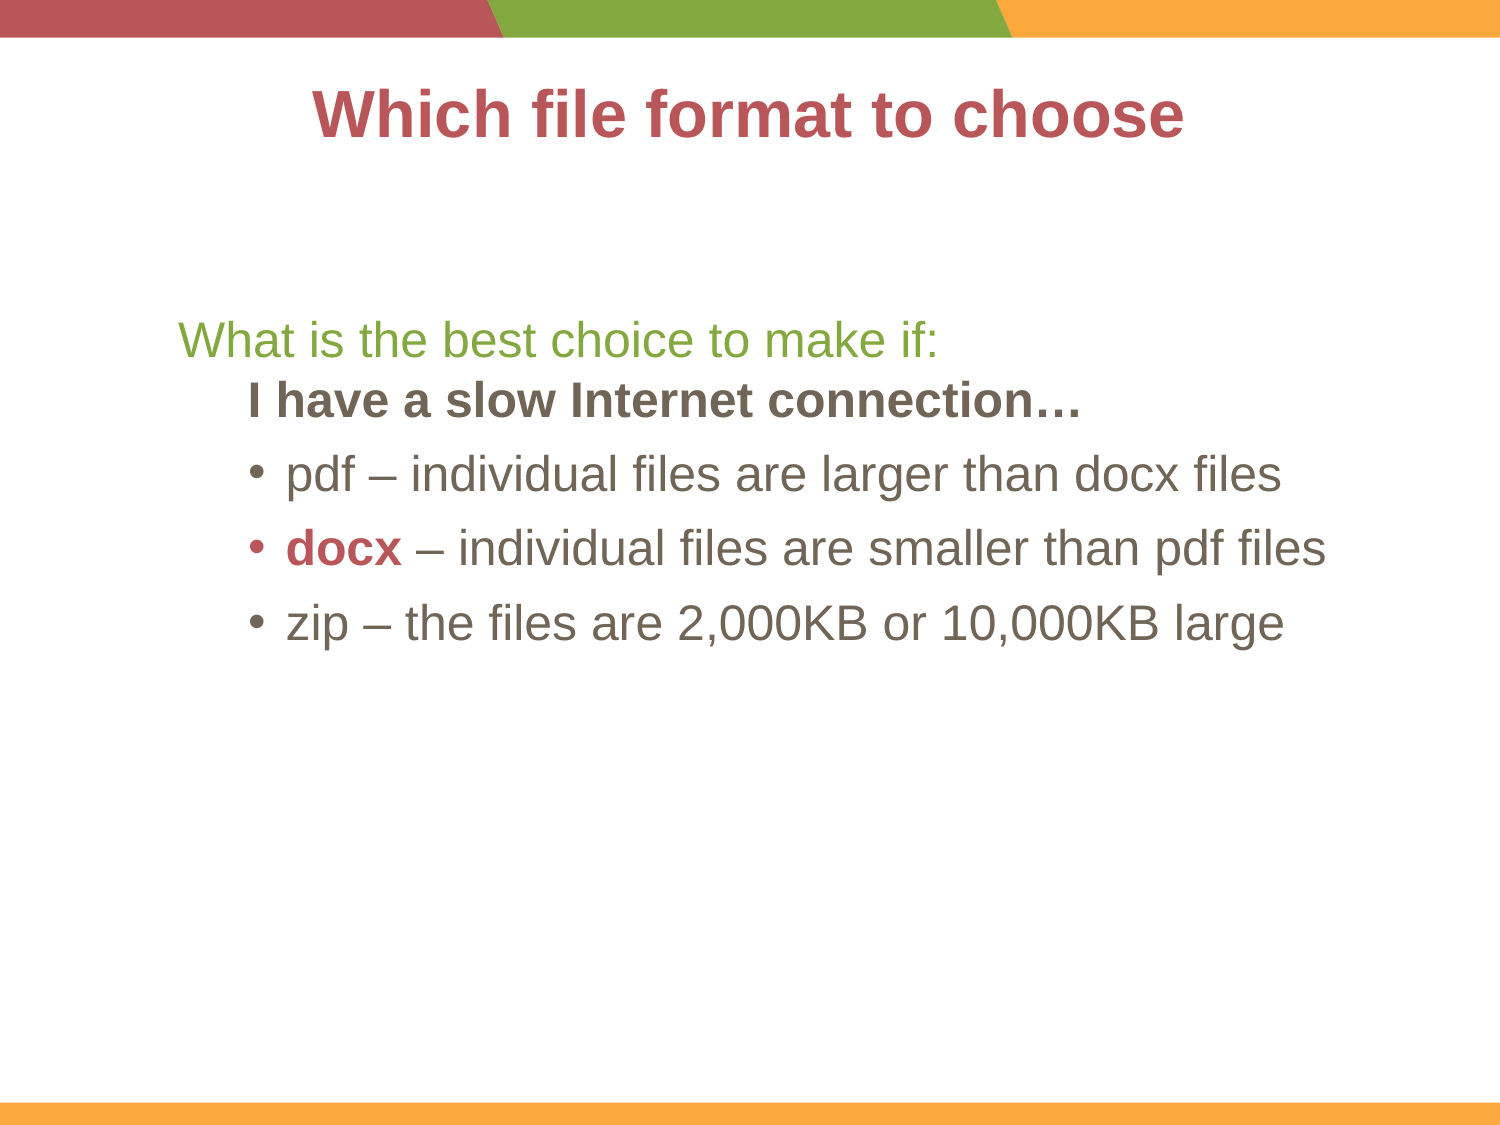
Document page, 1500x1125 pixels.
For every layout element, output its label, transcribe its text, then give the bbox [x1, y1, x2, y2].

title Which file format to choose [103, 63, 1397, 281]
list What is the best choice to make if: I have a slow Internet connection… pdf – individual files are larger than docx files docx – individual files are smaller than pdf files zip – the files are 2,000KB or 10,000KB large [103, 299, 1397, 965]
